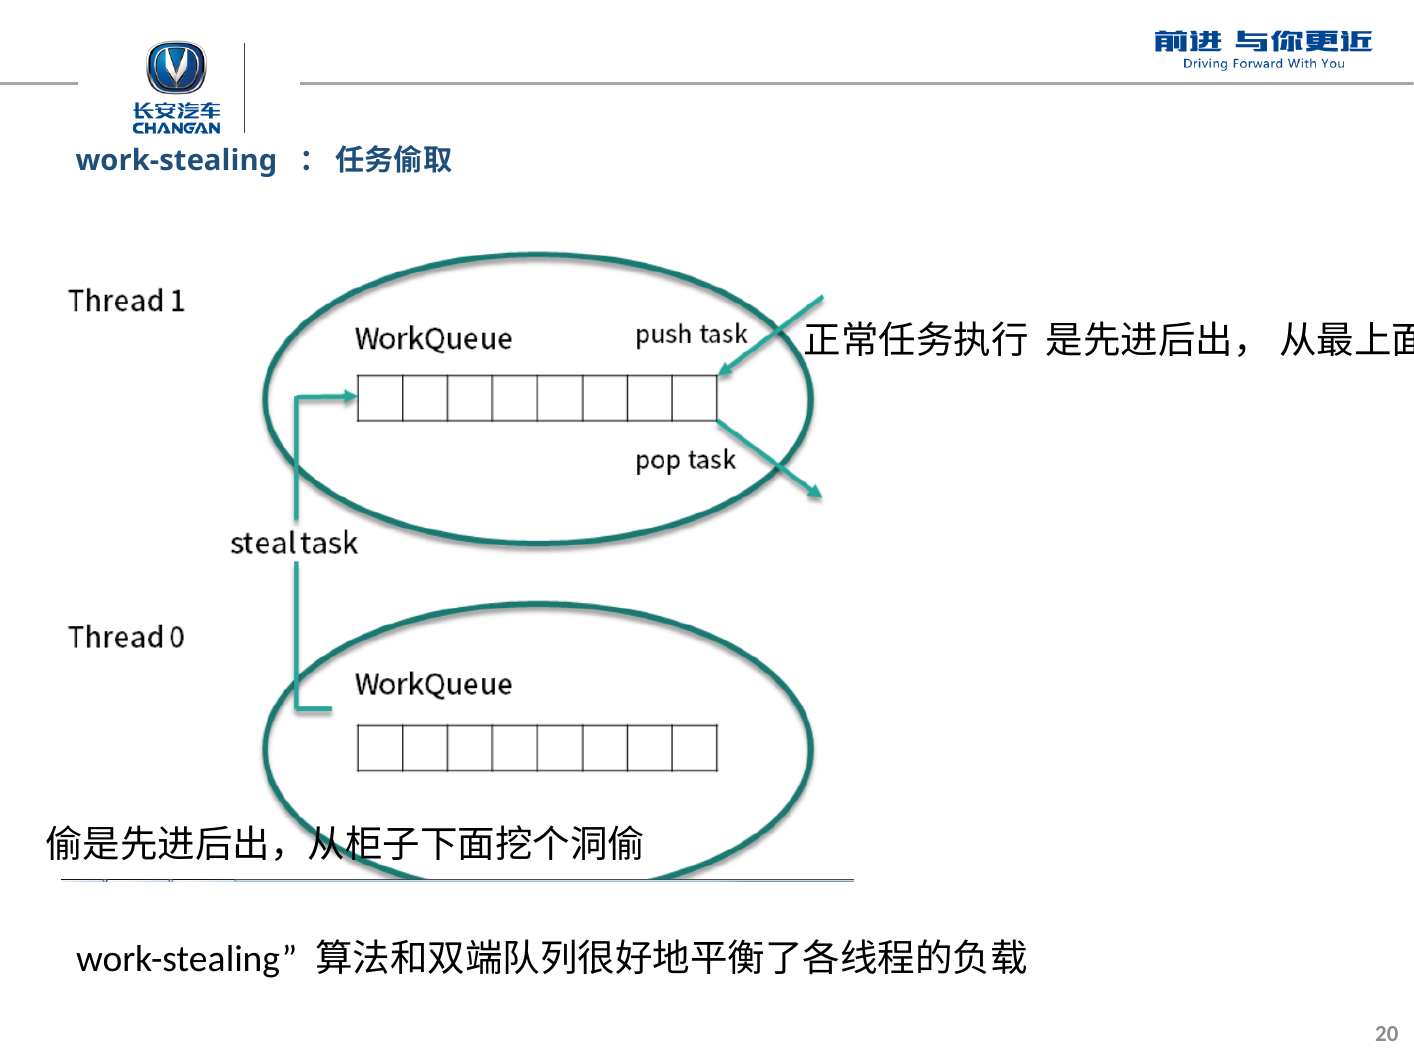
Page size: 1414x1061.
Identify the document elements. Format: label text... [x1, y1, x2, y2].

text_box 偷是先进后出，从柜子下面挖个洞偷 [30, 813, 61, 873]
picture [61, 239, 854, 882]
text_box work-stealing” 算法和双端队列很好地平衡了各线程的负载 [61, 926, 1144, 987]
picture [1128, 22, 1414, 77]
text_box 正常任务执行 是先进后出， 从最上面拿 [854, 308, 1414, 369]
text_box work-stealing ： 任务偷取 [60, 133, 468, 184]
picture [95, 0, 261, 133]
